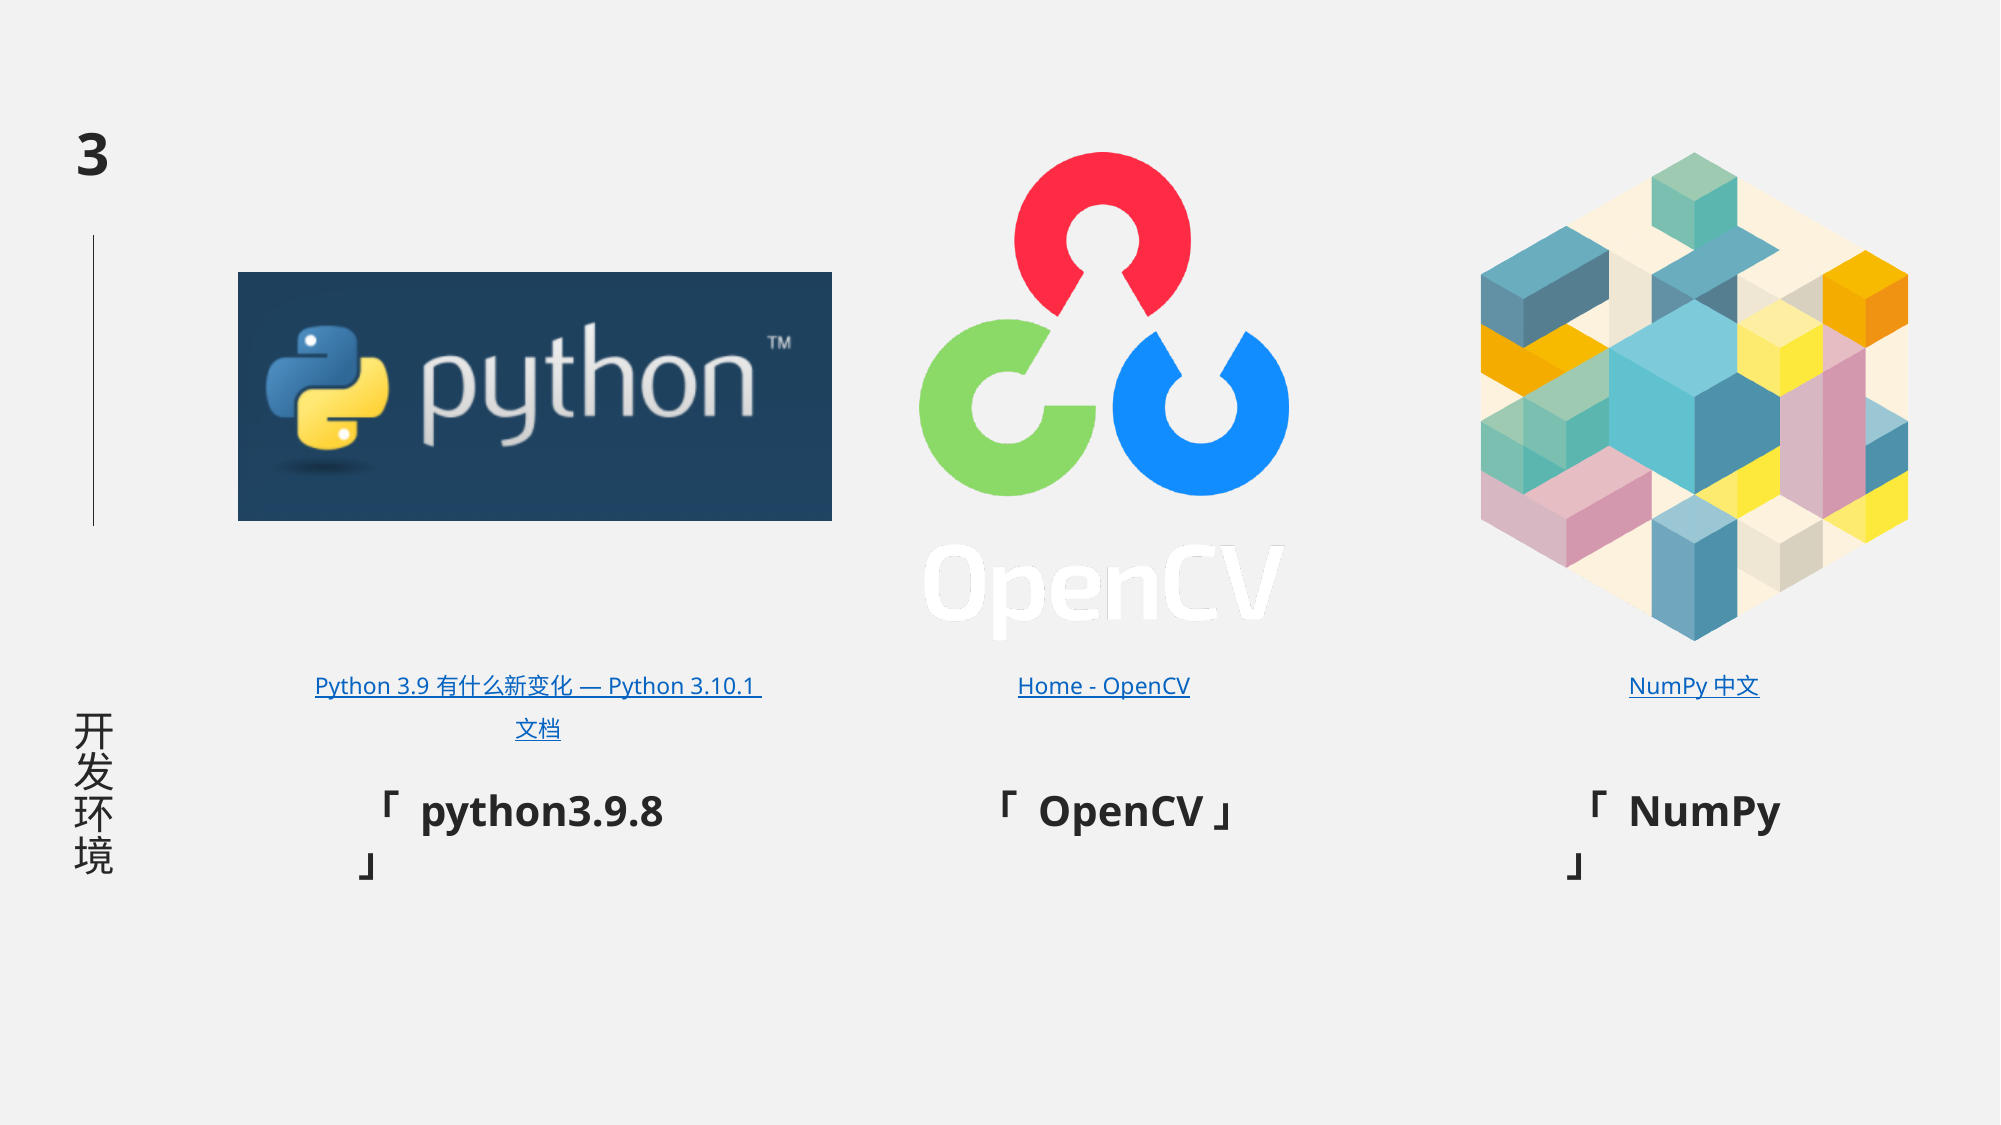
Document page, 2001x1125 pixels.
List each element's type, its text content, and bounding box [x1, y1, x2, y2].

text_box 「 python3.9.8」 [343, 776, 681, 892]
text_box Python 3.9 有什么新变化 — Python 3.10.1 文档 [294, 654, 783, 756]
list 开发环境 [48, 548, 139, 1038]
text_box Home - OpenCV [859, 654, 1349, 710]
picture [919, 152, 1289, 642]
text_box 「 OpenCV」 [961, 776, 1271, 842]
text_box NumPy 中文 [1450, 654, 1939, 713]
text_box 「 NumPy」 [1552, 776, 1837, 892]
list 3 [36, 92, 150, 213]
picture [238, 272, 832, 521]
picture [1450, 151, 1939, 641]
